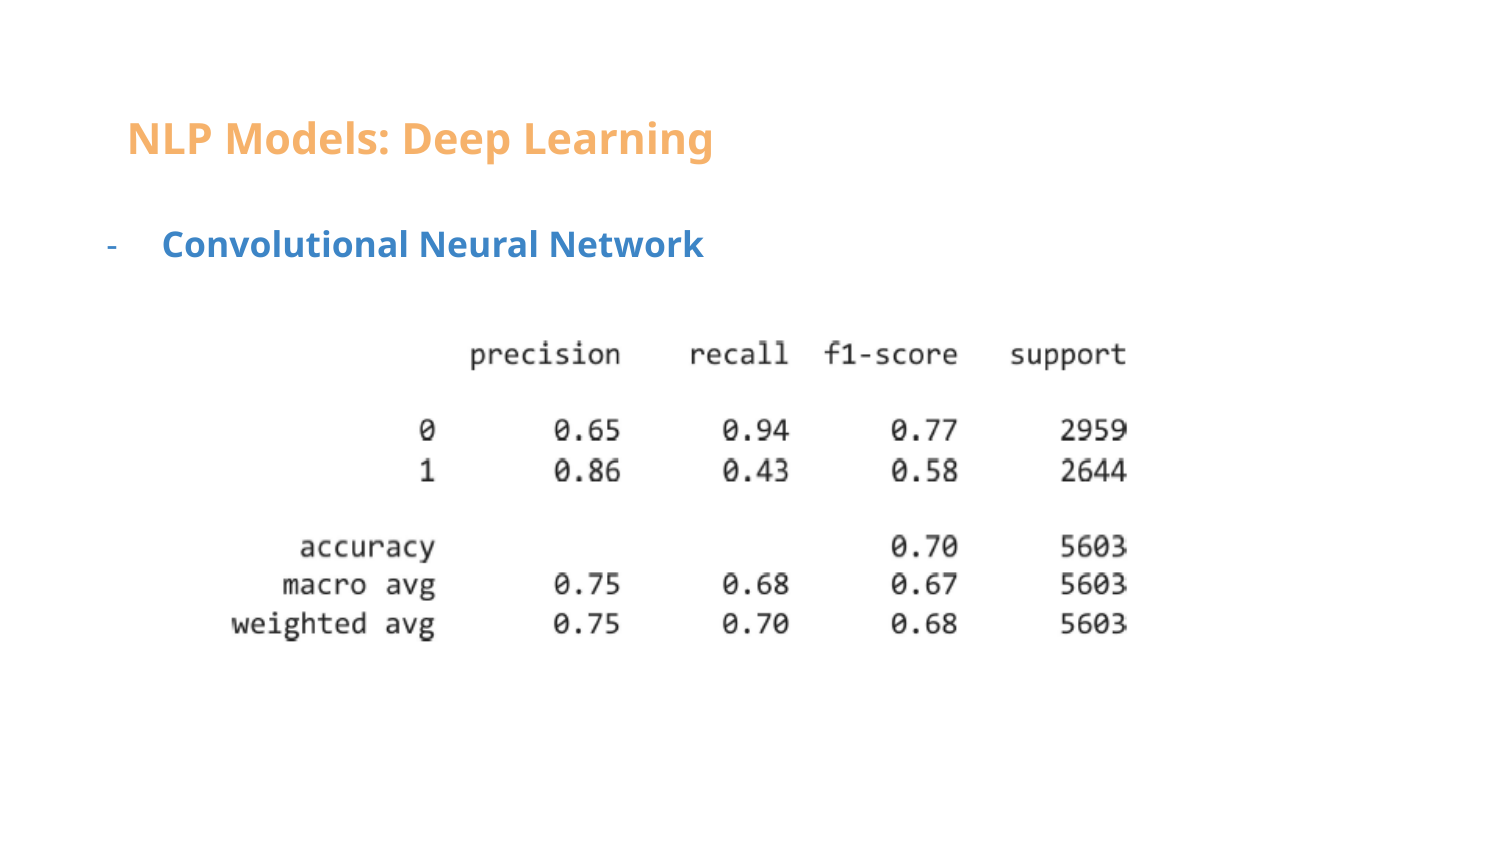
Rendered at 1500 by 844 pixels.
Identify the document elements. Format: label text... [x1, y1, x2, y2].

list Convolutional Neural Network [71, 178, 844, 303]
title NLP Models: Deep Learning [111, 54, 777, 178]
picture [193, 327, 1307, 687]
